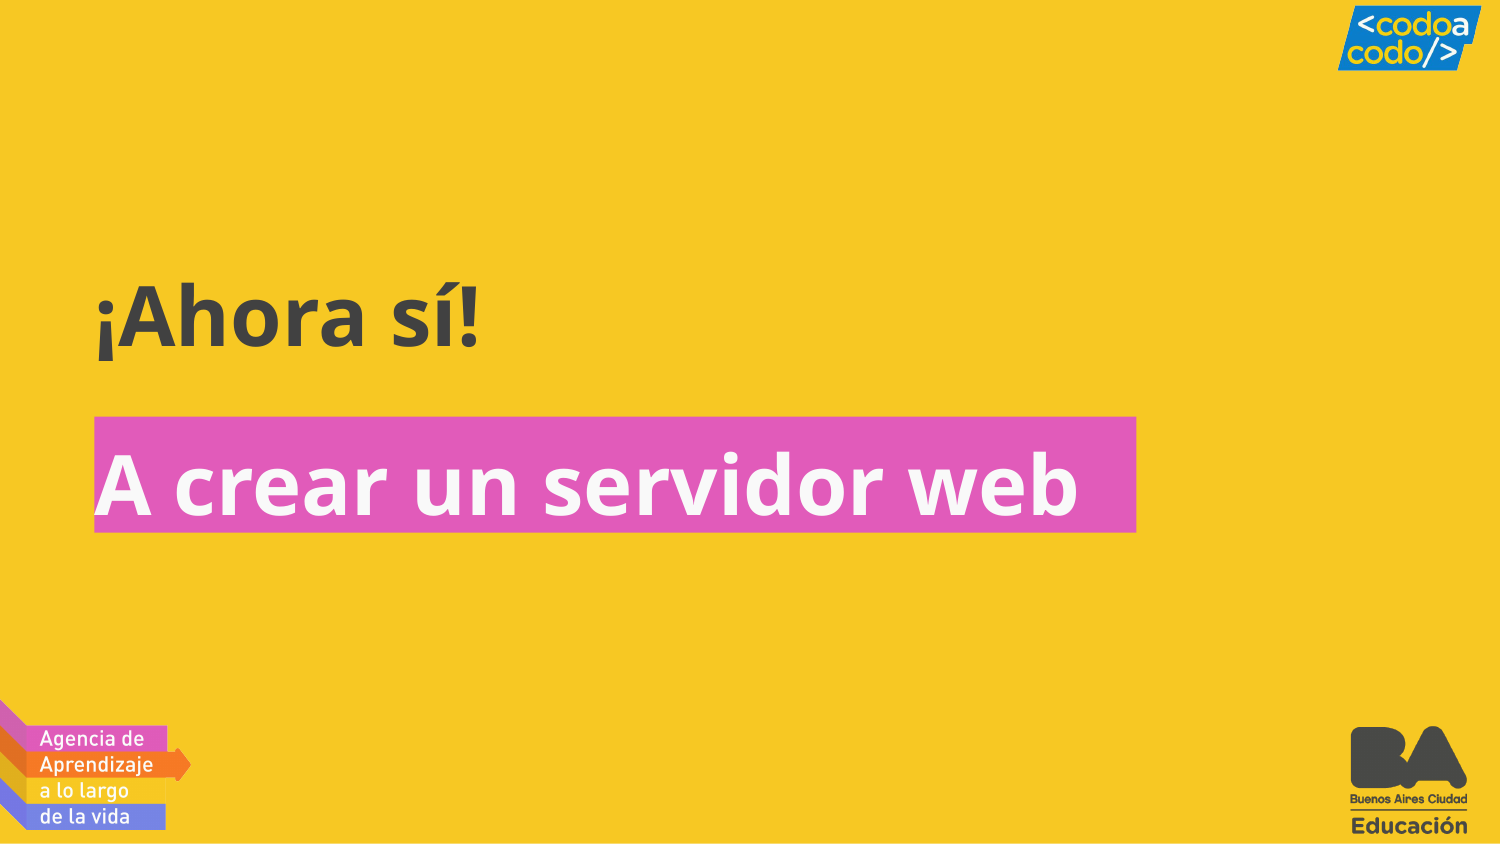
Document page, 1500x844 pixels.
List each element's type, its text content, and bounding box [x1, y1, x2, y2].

picture [1297, 668, 1500, 844]
picture [1337, 5, 1482, 72]
title ¡Ahora sí! [92, 261, 499, 405]
text_box [0, 0, 1500, 844]
picture [0, 699, 192, 830]
text_box A crear un servidor web [94, 416, 1137, 533]
